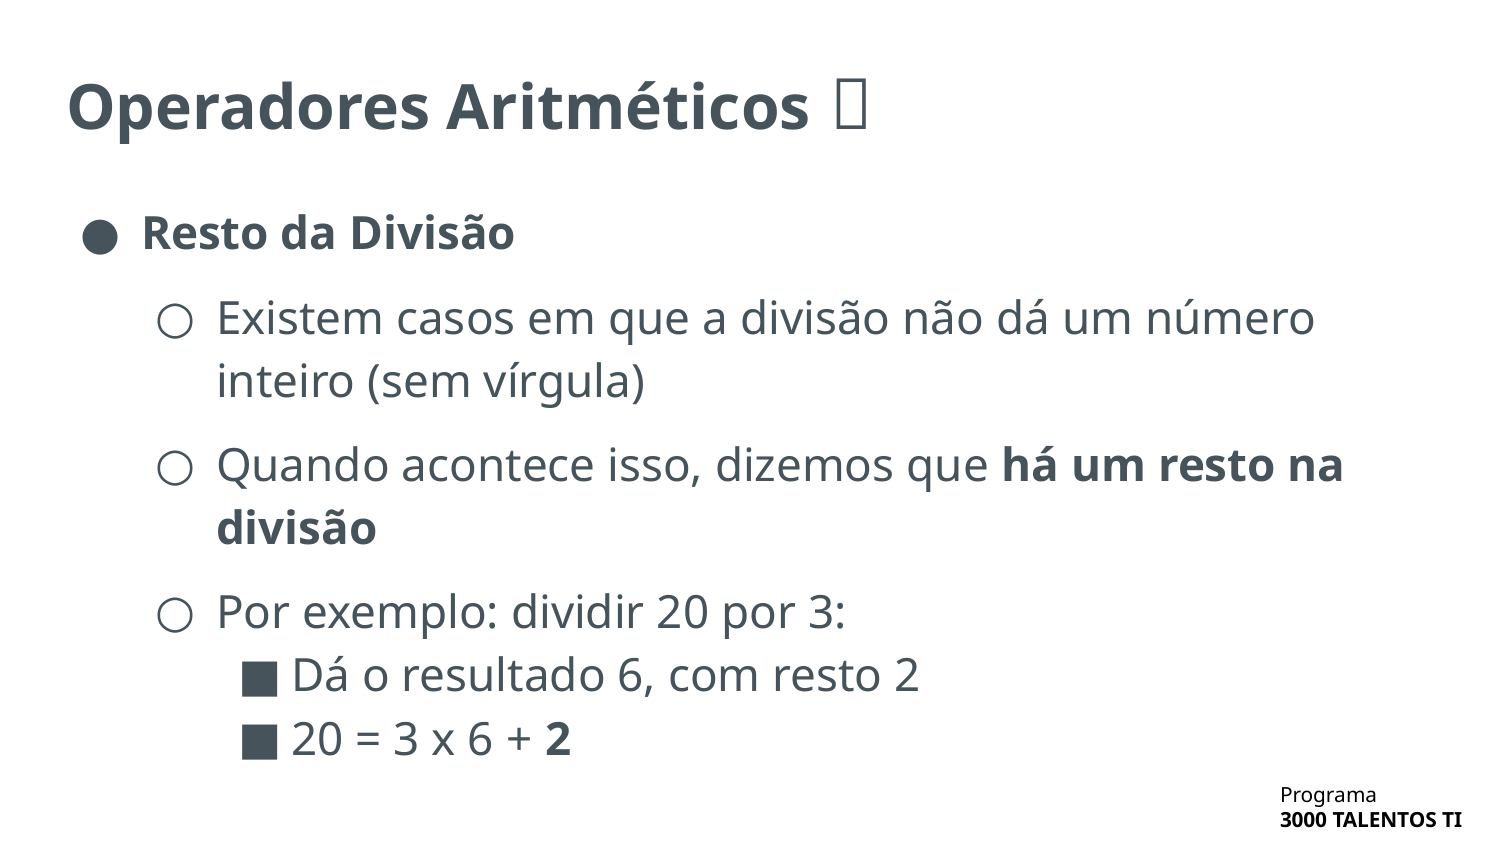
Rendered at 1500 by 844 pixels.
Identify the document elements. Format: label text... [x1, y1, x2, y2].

title Operadores Aritméticos 🧮 [51, 20, 1336, 182]
subtitle Resto da Divisão Existem casos em que a divisão não dá um número inteiro (sem vírgula) Quando acontece isso, dizemos que há um resto na divisão Por exemplo: dividir 20 por 3: Dá o resultado 6, com resto 2 20 = 3 x 6 + 2 [51, 181, 1390, 778]
